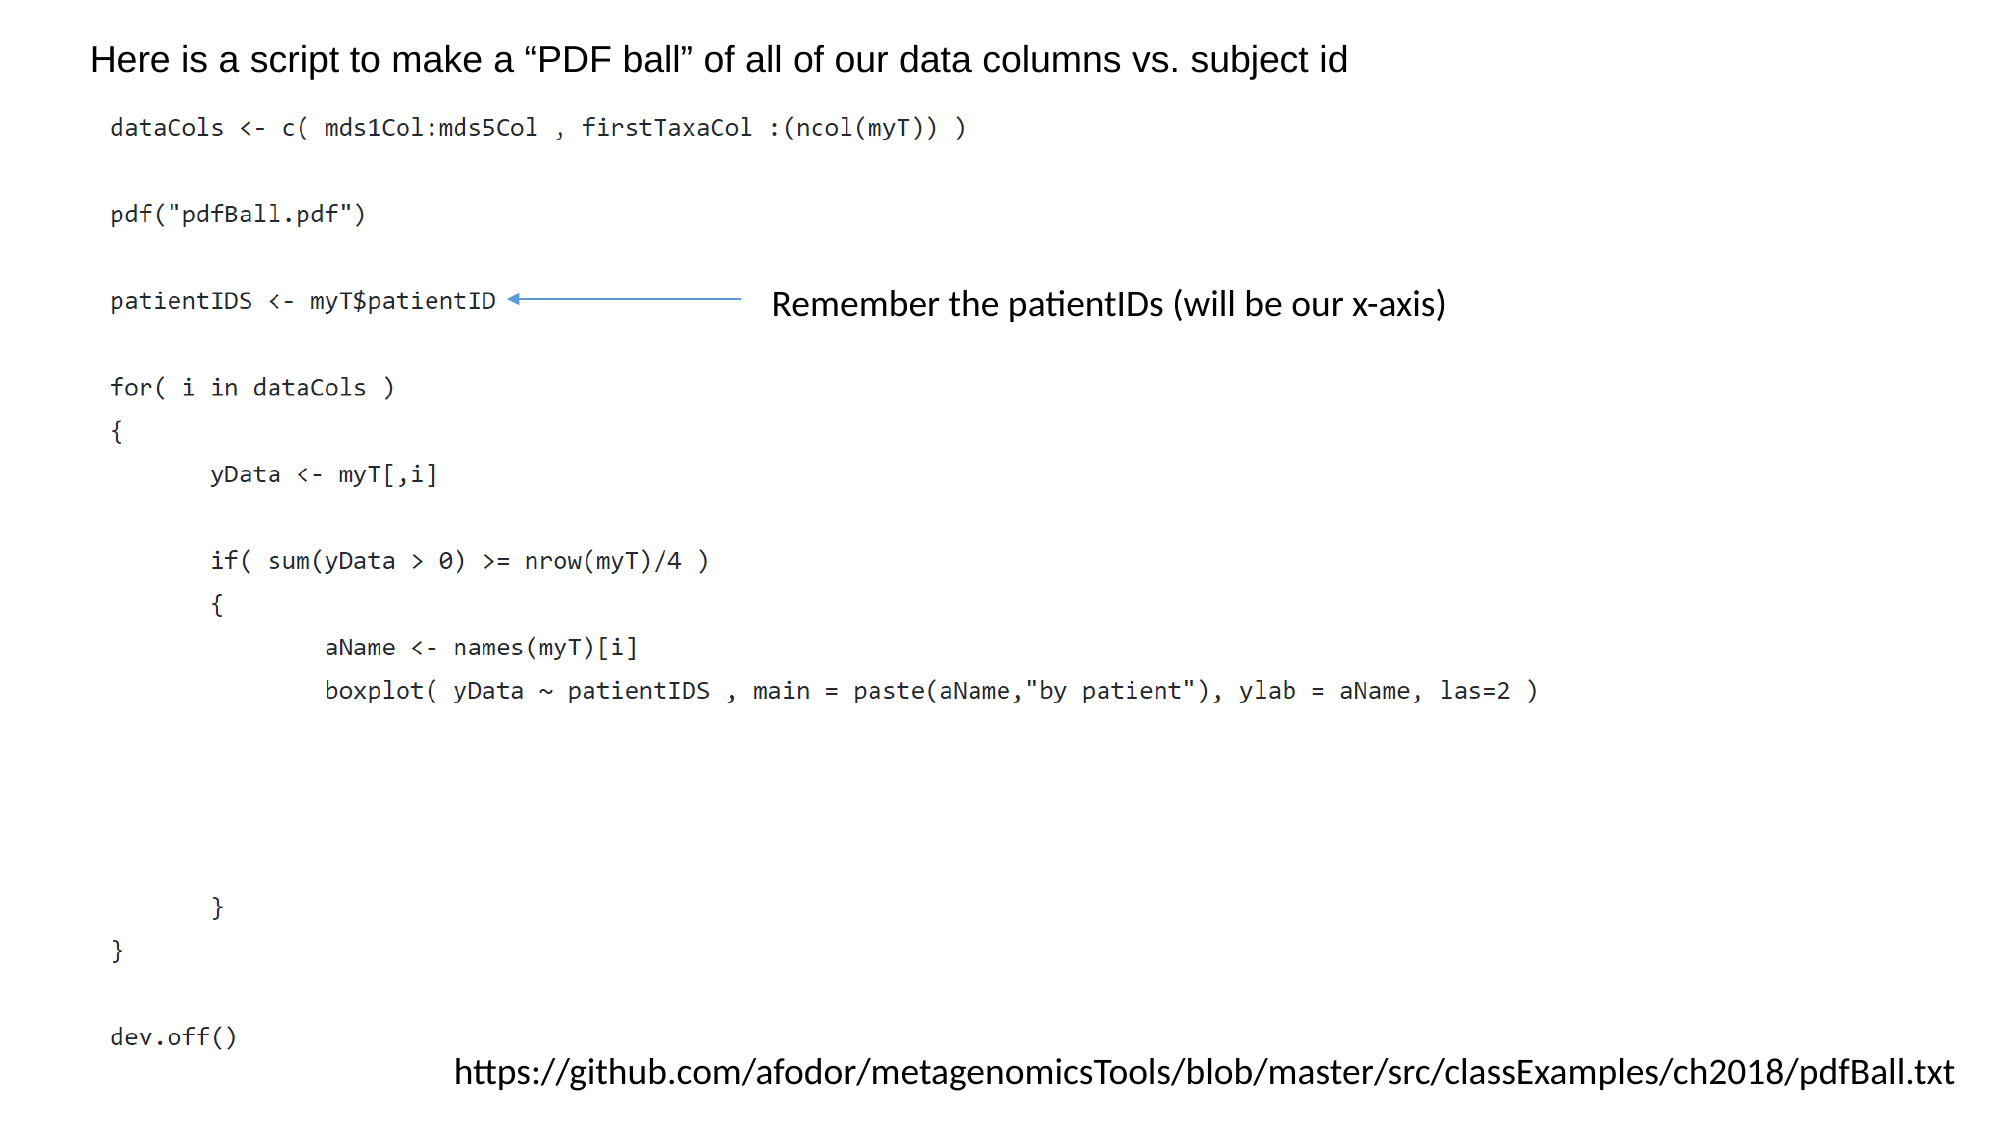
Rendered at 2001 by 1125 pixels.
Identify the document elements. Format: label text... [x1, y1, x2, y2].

picture [94, 88, 1780, 1087]
text_box Here is a script to make a “PDF ball” of all of our data columns vs. subject id [75, 27, 1365, 88]
text_box https://github.com/afodor/metagenomicsTools/blob/master/src/classExamples/ch2018/pdfBall.txt [439, 1039, 2000, 1099]
